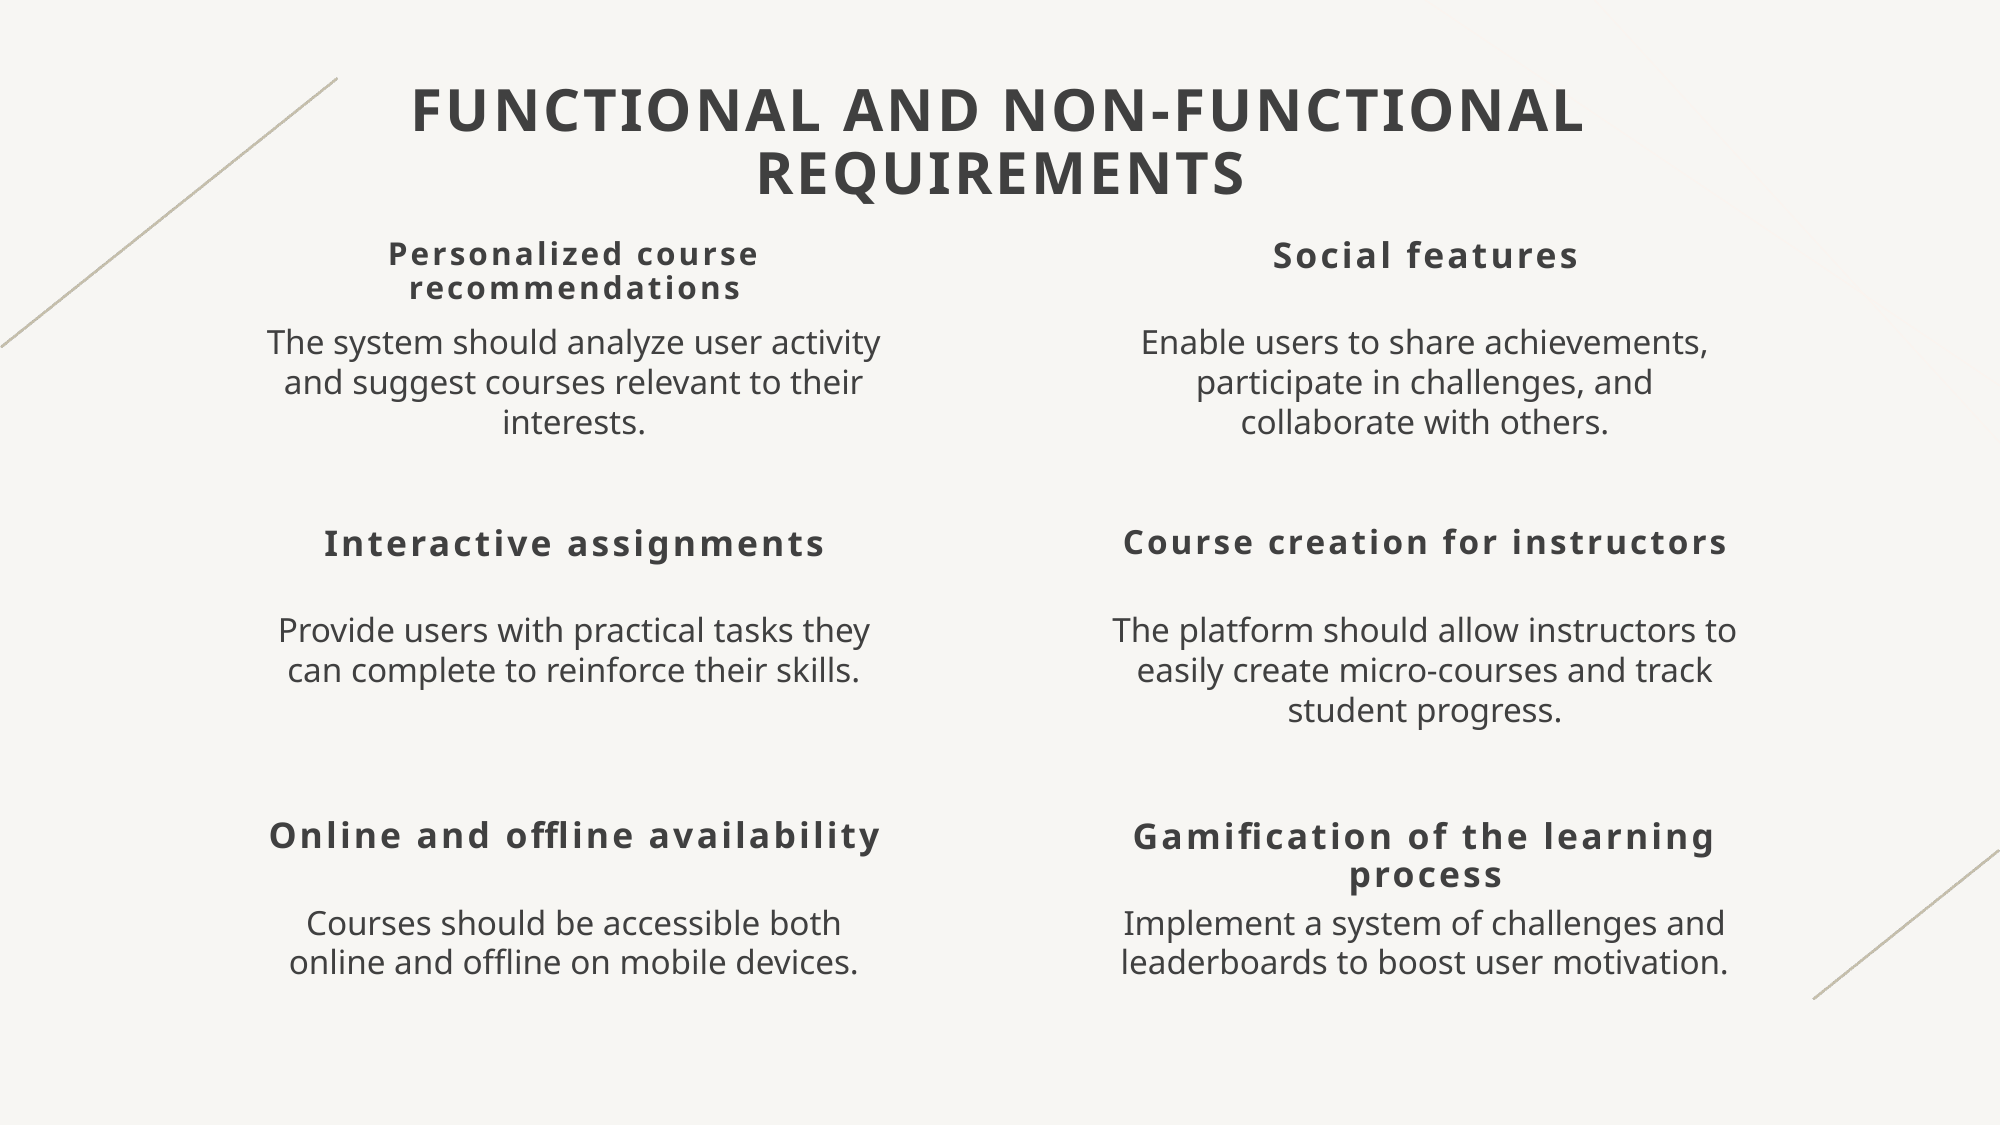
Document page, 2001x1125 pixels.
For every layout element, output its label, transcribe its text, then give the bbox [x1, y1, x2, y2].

list The system should analyze user activity and suggest courses relevant to their interests. [243, 313, 905, 488]
text_box Courses should be accessible both online and offline on mobile devices. [243, 894, 906, 1068]
text_box Online and offline availability [243, 810, 906, 871]
list Provide users with practical tasks they can complete to reinforce their skills. [243, 602, 906, 776]
text_box Implement a system of challenges and leaderboards to boost user motivation. [1094, 894, 1756, 1068]
picture [1812, 849, 2000, 1000]
list Enable users to share achievements, participate in challenges, and collaborate with others. [1094, 313, 1756, 488]
list Course creation for instructors [1094, 518, 1757, 579]
text_box Gamification of the learning process [1094, 811, 1756, 894]
list Social features [1094, 230, 1757, 291]
picture [0, 77, 243, 348]
list The platform should allow instructors to easily create micro-courses and track student progress. [1094, 602, 1756, 776]
list Interactive assignments [243, 518, 906, 579]
list Personalized course recommendations [243, 230, 906, 314]
title Functional and non-functional requirements [243, 57, 1757, 231]
